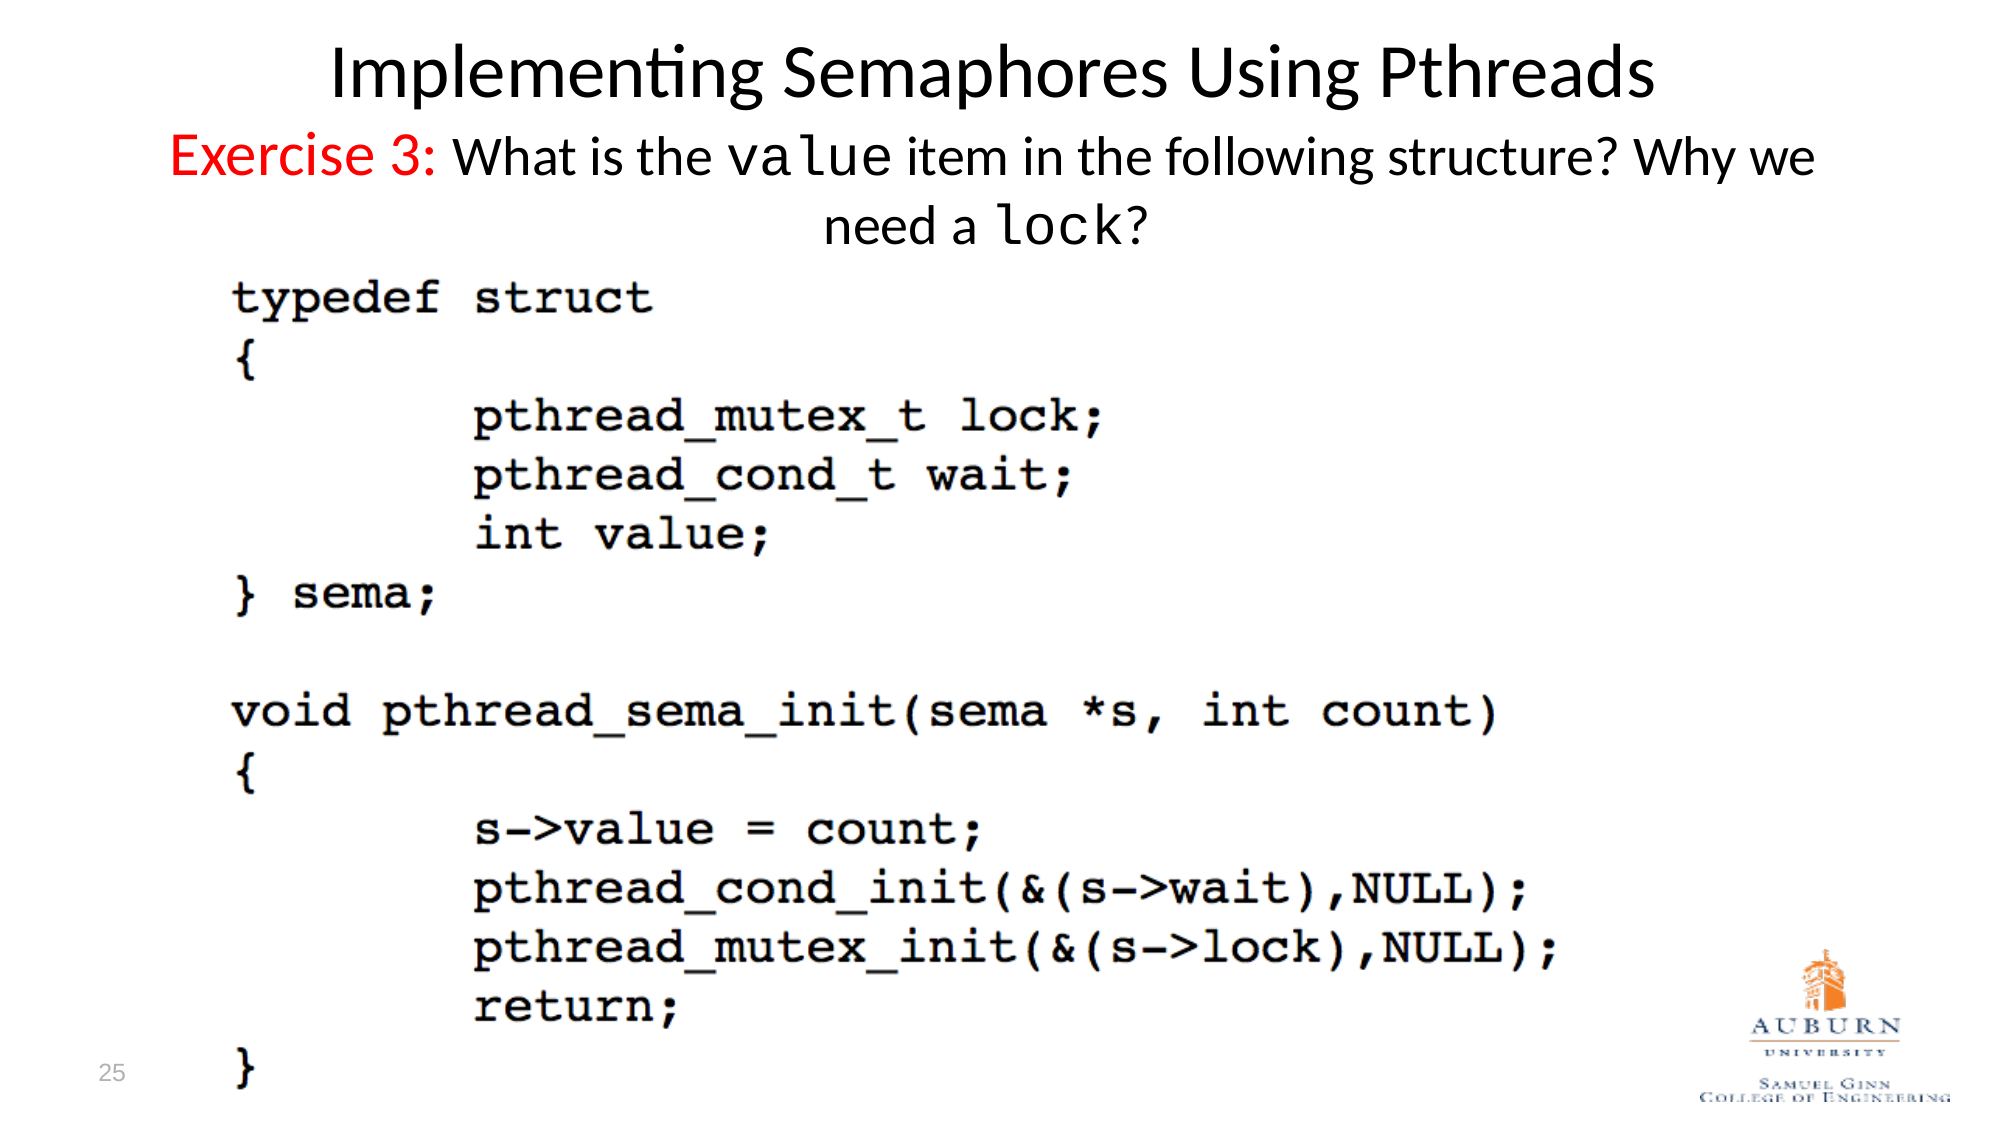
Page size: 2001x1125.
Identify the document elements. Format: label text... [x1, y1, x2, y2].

picture [212, 262, 1581, 1102]
title Implementing Semaphores Using Pthreads Exercise 3: What is the value item in the following structure? Why we need a lock? [137, 12, 1850, 264]
slide_number 25 [83, 1041, 207, 1102]
picture [1700, 949, 1950, 1102]
